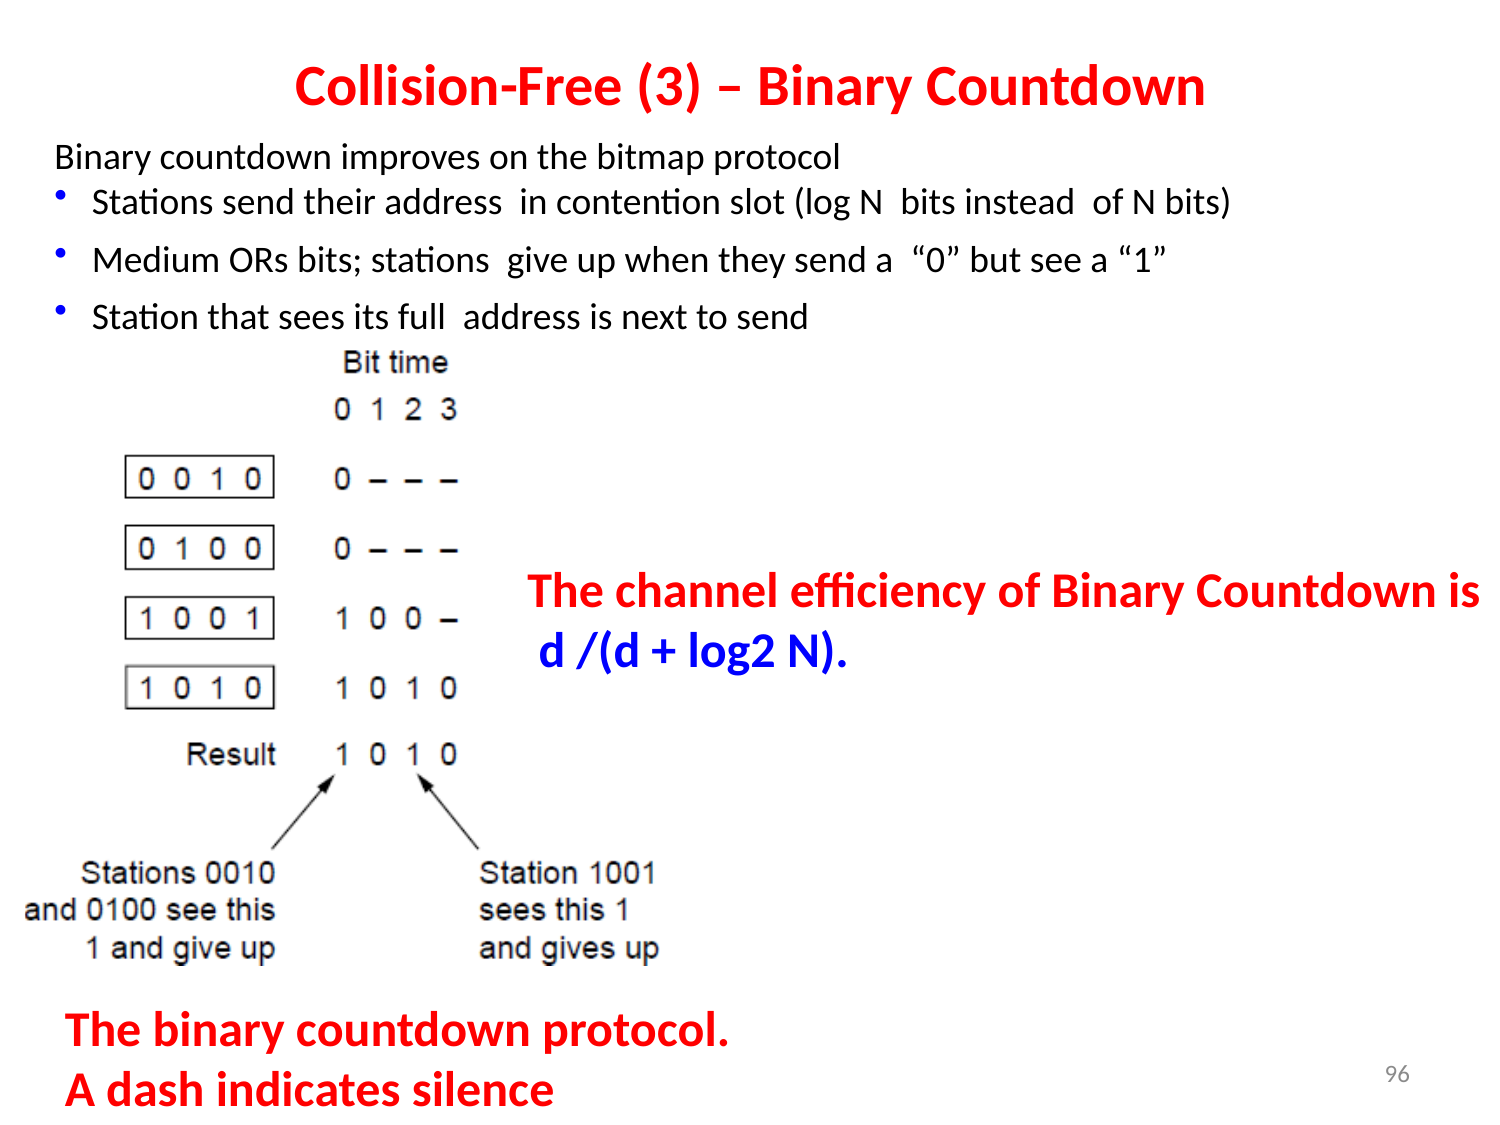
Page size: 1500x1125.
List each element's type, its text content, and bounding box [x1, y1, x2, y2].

text_box The channel efficiency of Binary Countdown is d /(d + log2 N). [512, 549, 1500, 685]
slide_number 96 [1074, 1042, 1425, 1103]
text_box Binary countdown improves on the bitmap protocol Stations send their address in contention slot (log N bits instead of N bits) Medium ORs bits; stations give up when they send a “0” but see a “1” Station that sees its full address is next to send [37, 124, 1500, 345]
text_box [24, 350, 660, 966]
title Collision-Free (3) – Binary Countdown [230, 0, 1271, 124]
text_box The binary countdown protocol. A dash indicates silence [49, 988, 800, 1124]
